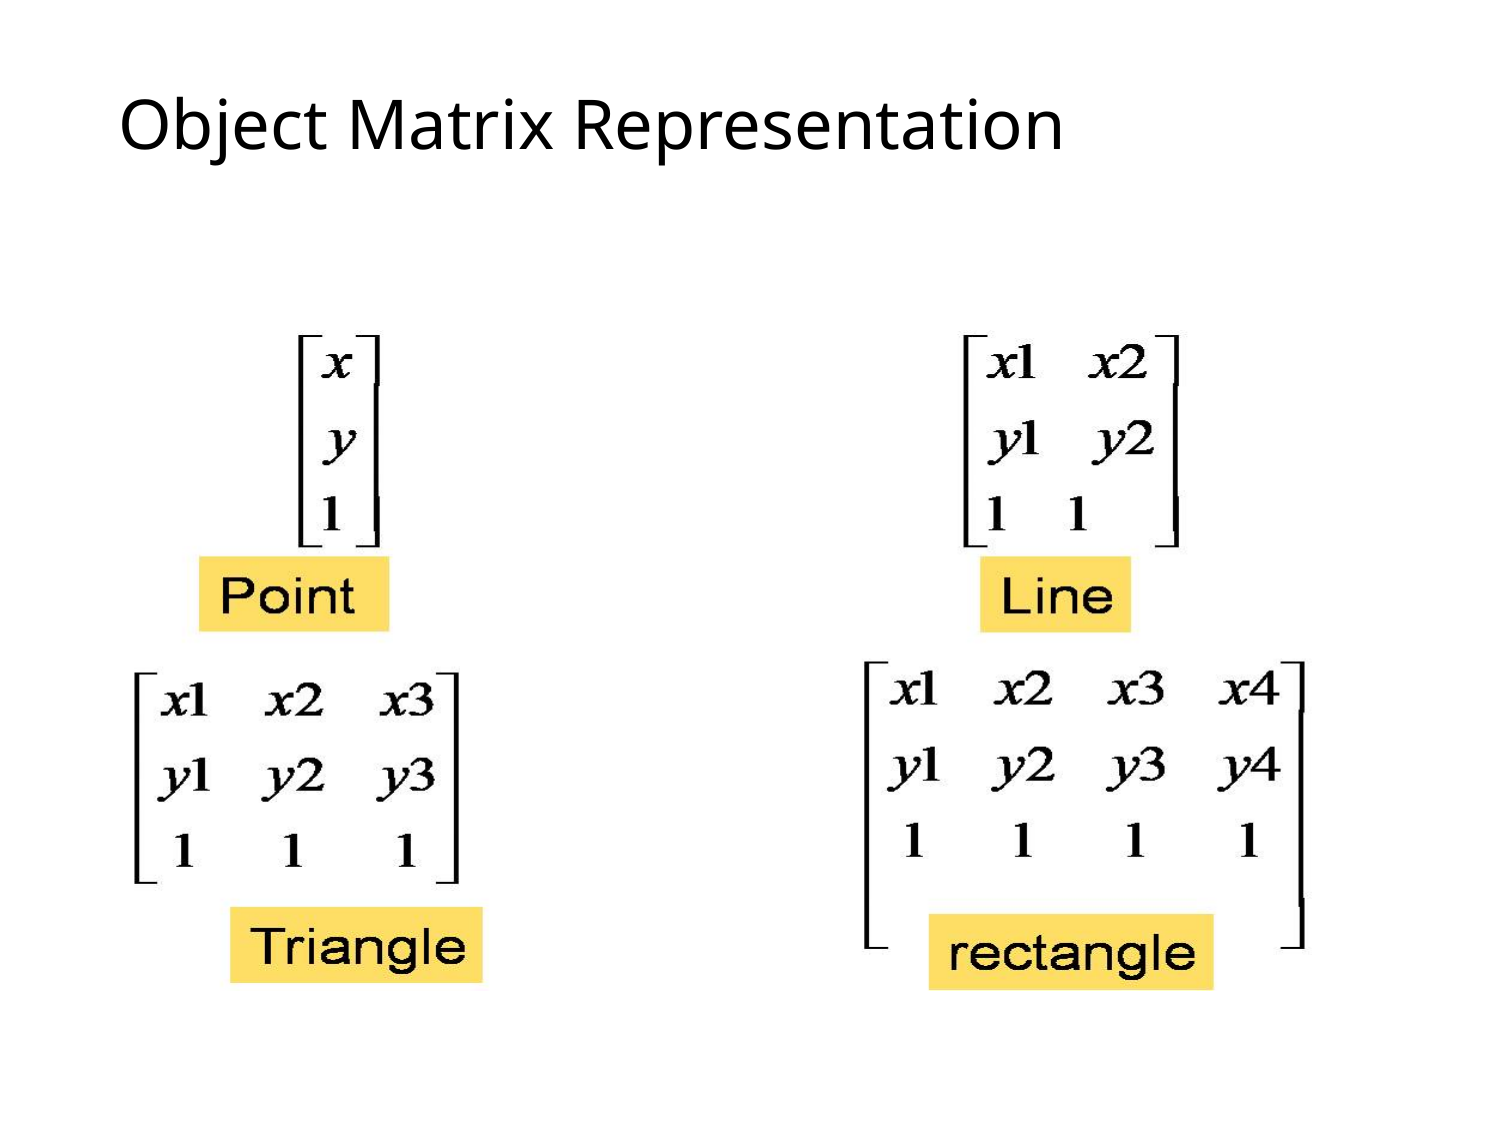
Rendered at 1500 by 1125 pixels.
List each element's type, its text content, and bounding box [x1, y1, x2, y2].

title Object Matrix Representation [103, 59, 1397, 278]
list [124, 322, 1313, 991]
